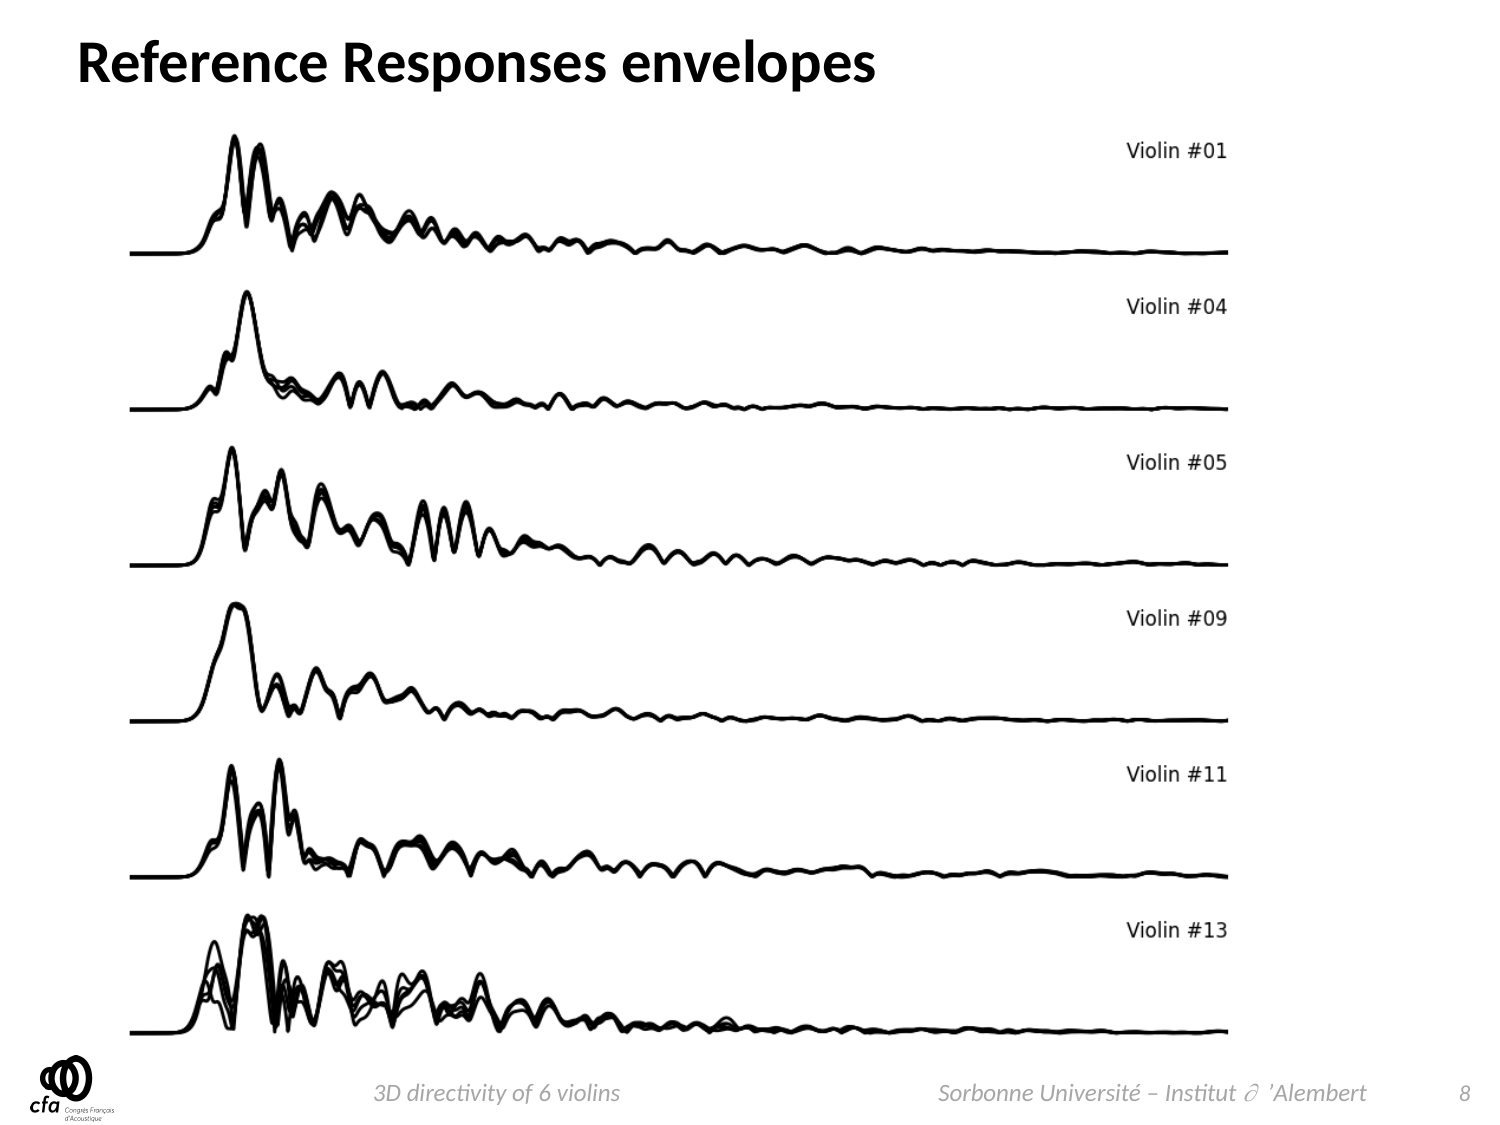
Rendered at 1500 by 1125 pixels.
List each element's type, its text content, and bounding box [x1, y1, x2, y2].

picture [118, 118, 1240, 1051]
picture [30, 1055, 114, 1122]
text_box Reference Responses envelopes [62, 22, 1438, 104]
